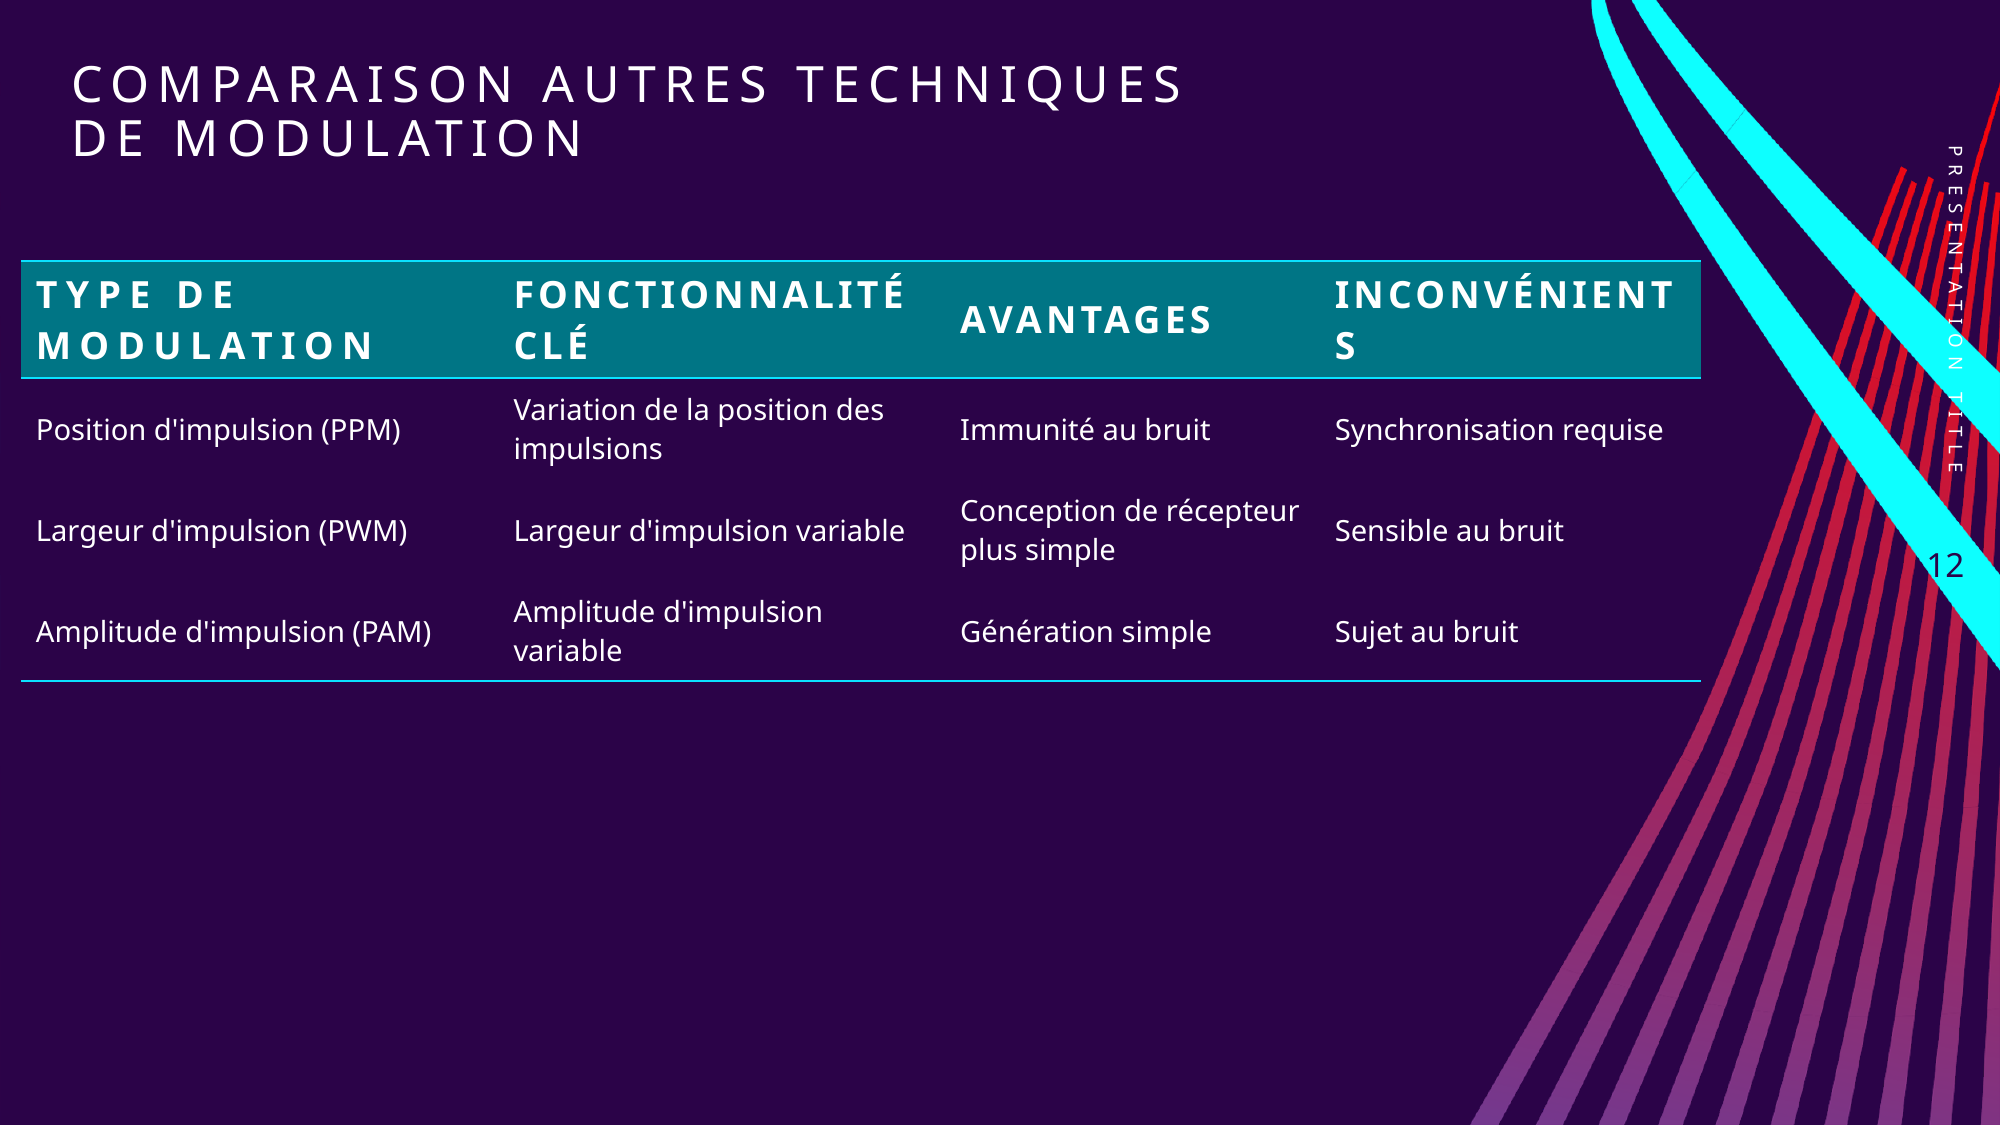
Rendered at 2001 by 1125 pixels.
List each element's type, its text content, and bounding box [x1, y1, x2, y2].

table_header Inconvénients [1320, 262, 1701, 377]
table_cell Amplitude d'impulsion (PAM) [21, 580, 499, 680]
table_cell Amplitude d'impulsion variable [499, 580, 945, 680]
table_header Type de modulation [21, 262, 499, 377]
table_header Avantages [945, 262, 1320, 377]
table_cell Conception de récepteur plus simple​ [945, 479, 1320, 580]
table_cell Largeur d'impulsion (PWM) [21, 479, 499, 580]
table_cell Synchronisation requise​ [1320, 379, 1701, 479]
table_cell Largeur d'impulsion variable [499, 479, 945, 580]
slide_number 12 [1889, 519, 1980, 615]
table_cell Sujet au bruit [1320, 580, 1701, 680]
table_cell Immunité au bruit​ [945, 379, 1320, 479]
table_cell Variation de la position des impulsions​ [499, 379, 945, 479]
table_cell Position d'impulsion (PPM) [21, 379, 499, 479]
table_cell Sensible au bruit​ [1320, 479, 1701, 580]
picture [0, 0, 2000, 1125]
table_header Fonctionnalité clé [499, 262, 945, 377]
footer PRESENTATION TITLE [1926, 33, 1987, 489]
table_cell Génération simple​ [945, 580, 1320, 680]
title Comparaison autres techniques DE Modulation [56, 51, 1517, 165]
